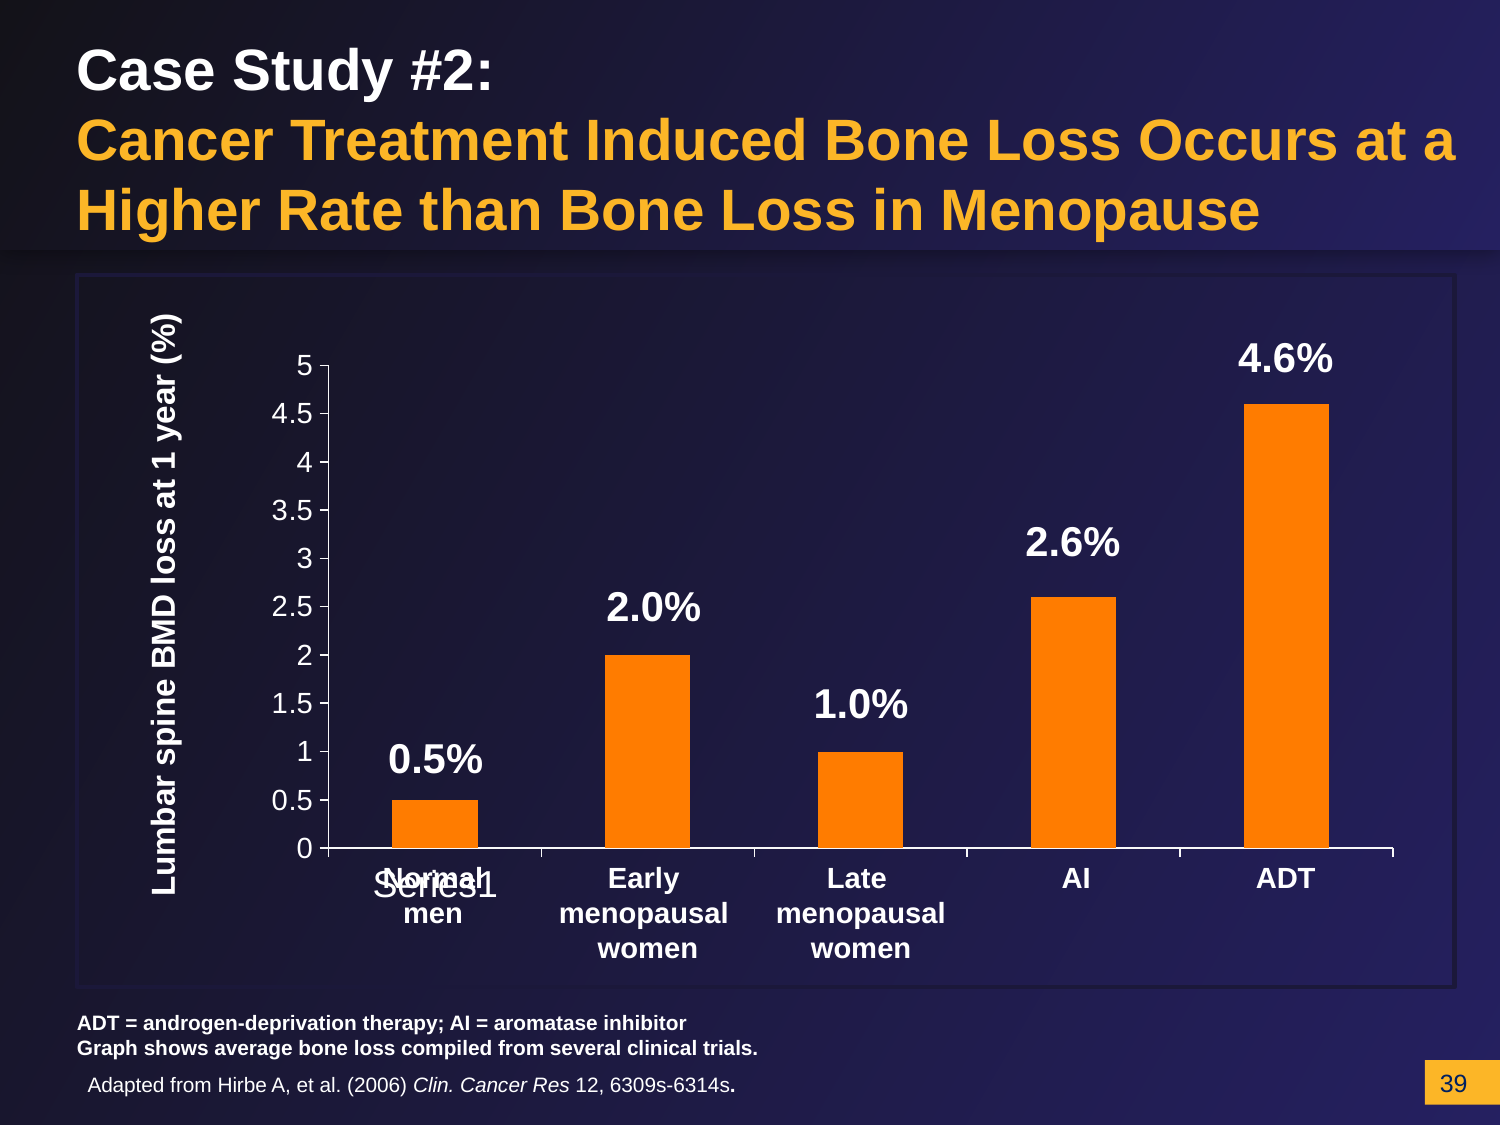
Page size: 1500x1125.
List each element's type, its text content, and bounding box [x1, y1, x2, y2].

text_box Adapted from Hirbe A, et al. (2006) Clin. Cancer Res 12, 6309s-6314s. [87, 1064, 751, 1105]
chart [209, 259, 1424, 928]
text_box [75, 273, 1457, 989]
title Case Study #2: Cancer Treatment Induced Bone Loss Occurs at a Higher Rate than Bone Loss in Menopause [76, 31, 1475, 244]
text_box ADT = androgen-deprivation therapy; AI = aromatase inhibitor Graph shows average bone loss compiled from several clinical trials. [76, 1001, 1422, 1067]
